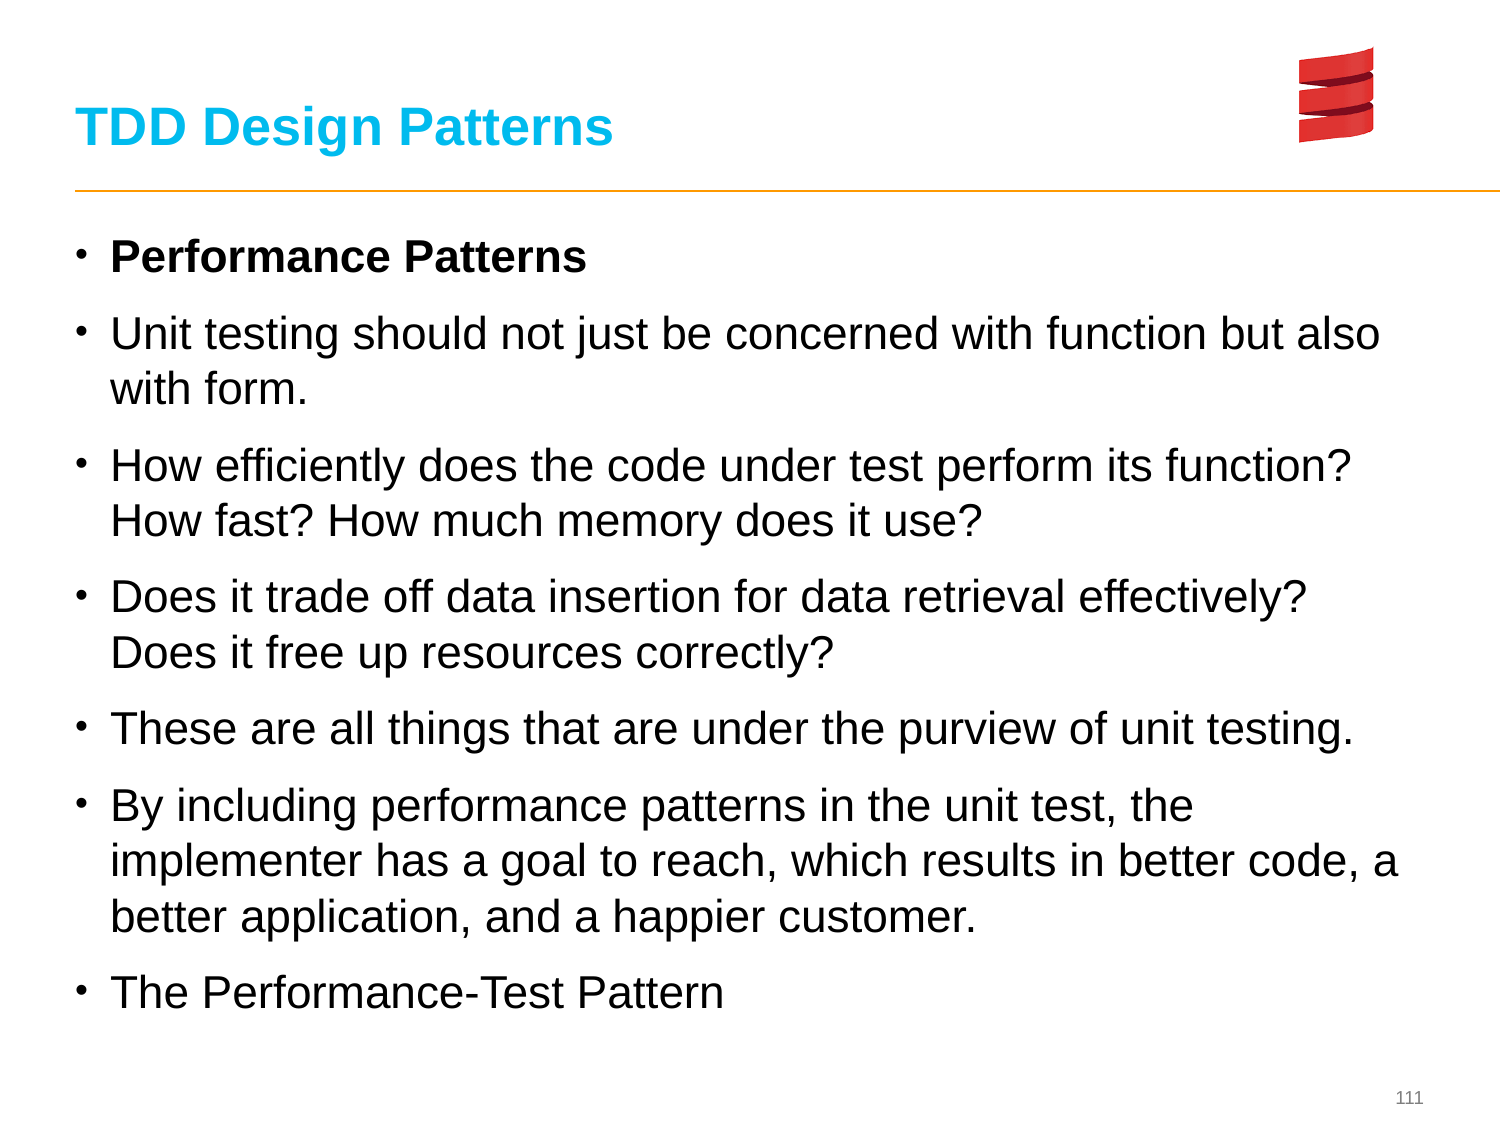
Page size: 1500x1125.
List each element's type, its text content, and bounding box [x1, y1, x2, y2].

title TDD Design Patterns [75, 27, 1422, 157]
list Performance Patterns Unit testing should not just be concerned with function but also with form. How efficiently does the code under test perform its function? How fast? How much memory does it use? Does it trade off data insertion for data retrieval effectively? Does it free up resources correctly? These are all things that are under the purview of unit testing. By including performance patterns in the unit test, the implementer has a goal to reach, which results in better code, a better application, and a happier customer. The Performance-Test Pattern [75, 226, 1425, 1018]
